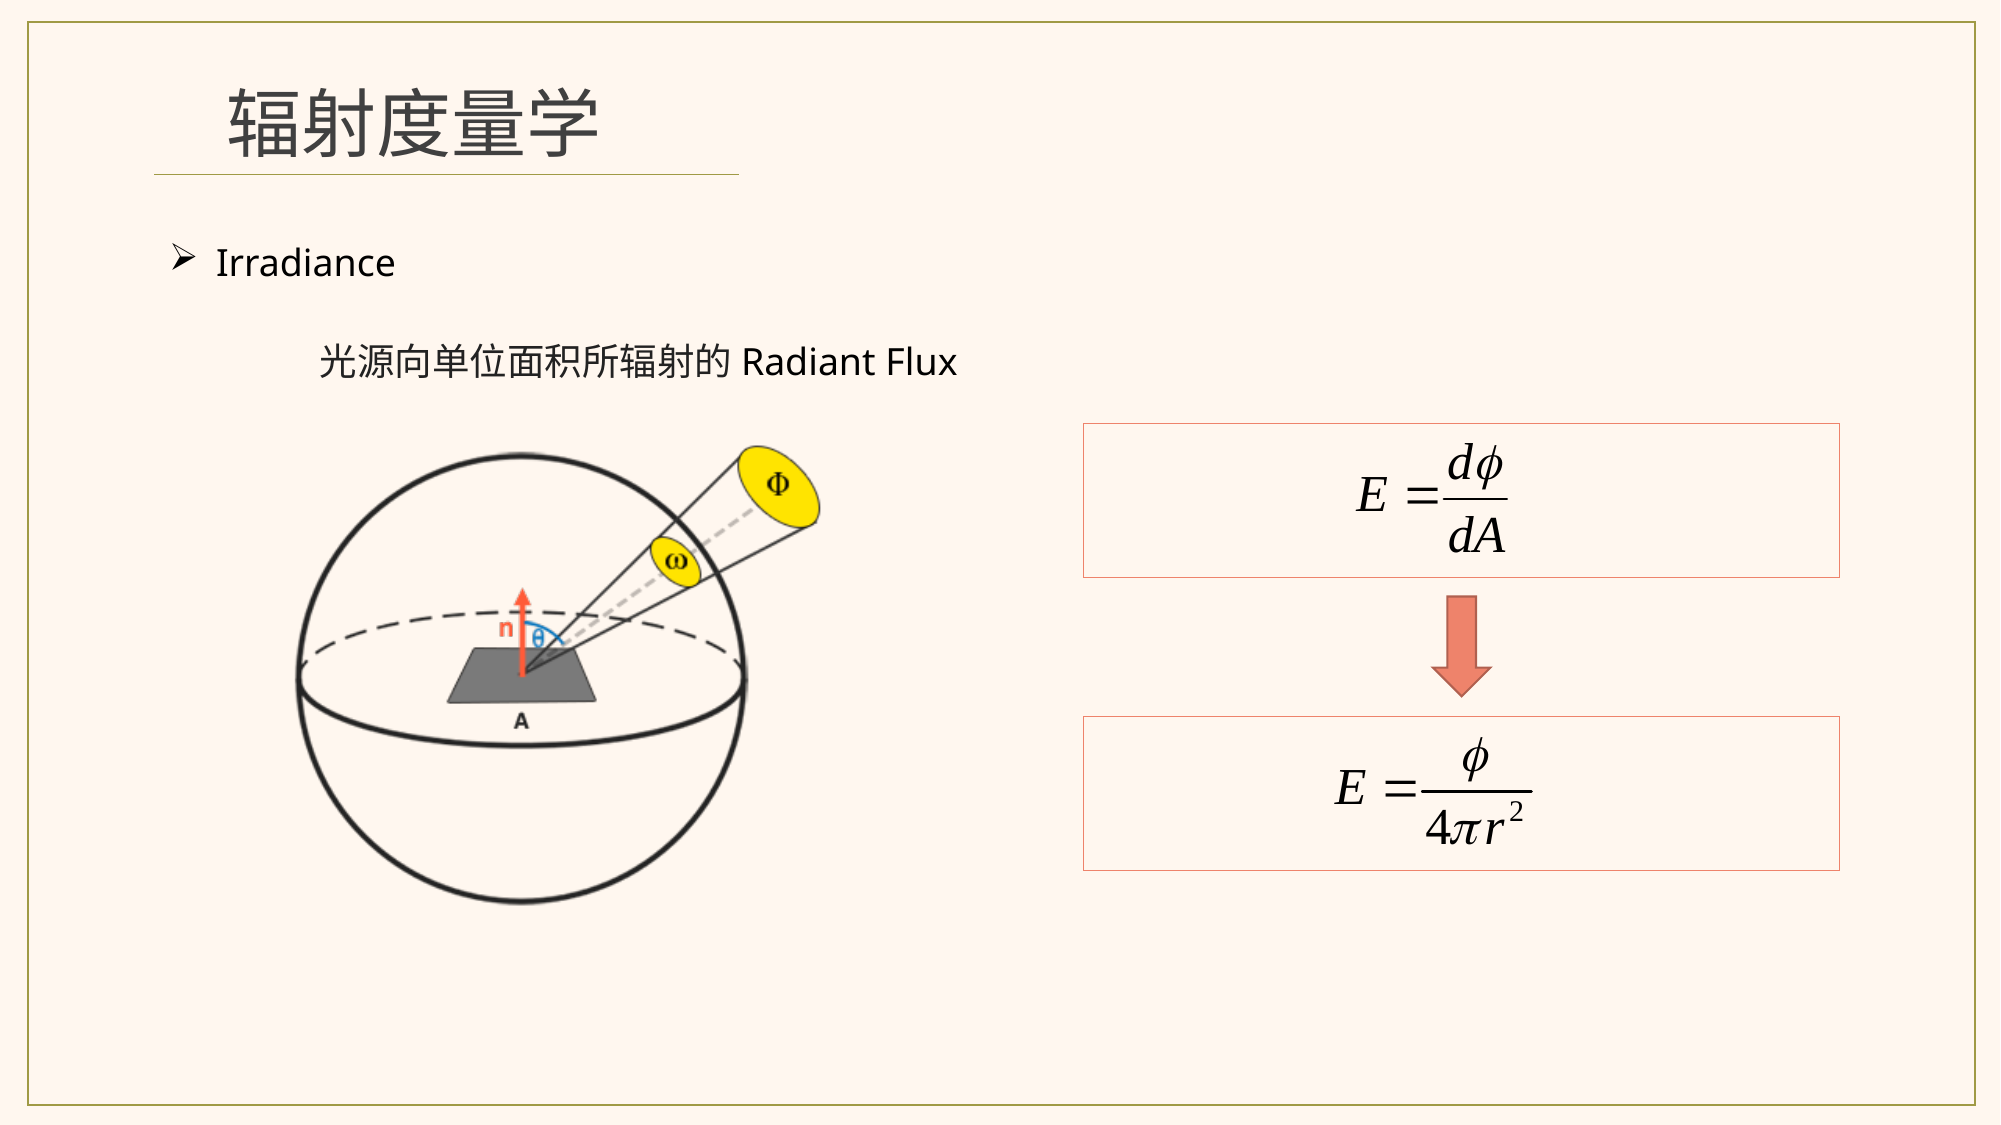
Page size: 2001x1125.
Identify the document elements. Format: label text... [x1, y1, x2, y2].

text_box [27, 21, 1976, 1106]
picture [286, 438, 833, 912]
text_box [1430, 595, 1493, 698]
text_box Irradiance [154, 232, 575, 292]
text_box 辐射度量学 [211, 68, 617, 174]
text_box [1346, 429, 1520, 564]
text_box 光源向单位面积所辐射的Radiant Flux [304, 330, 973, 391]
text_box [1083, 716, 1840, 871]
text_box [1325, 722, 1542, 856]
